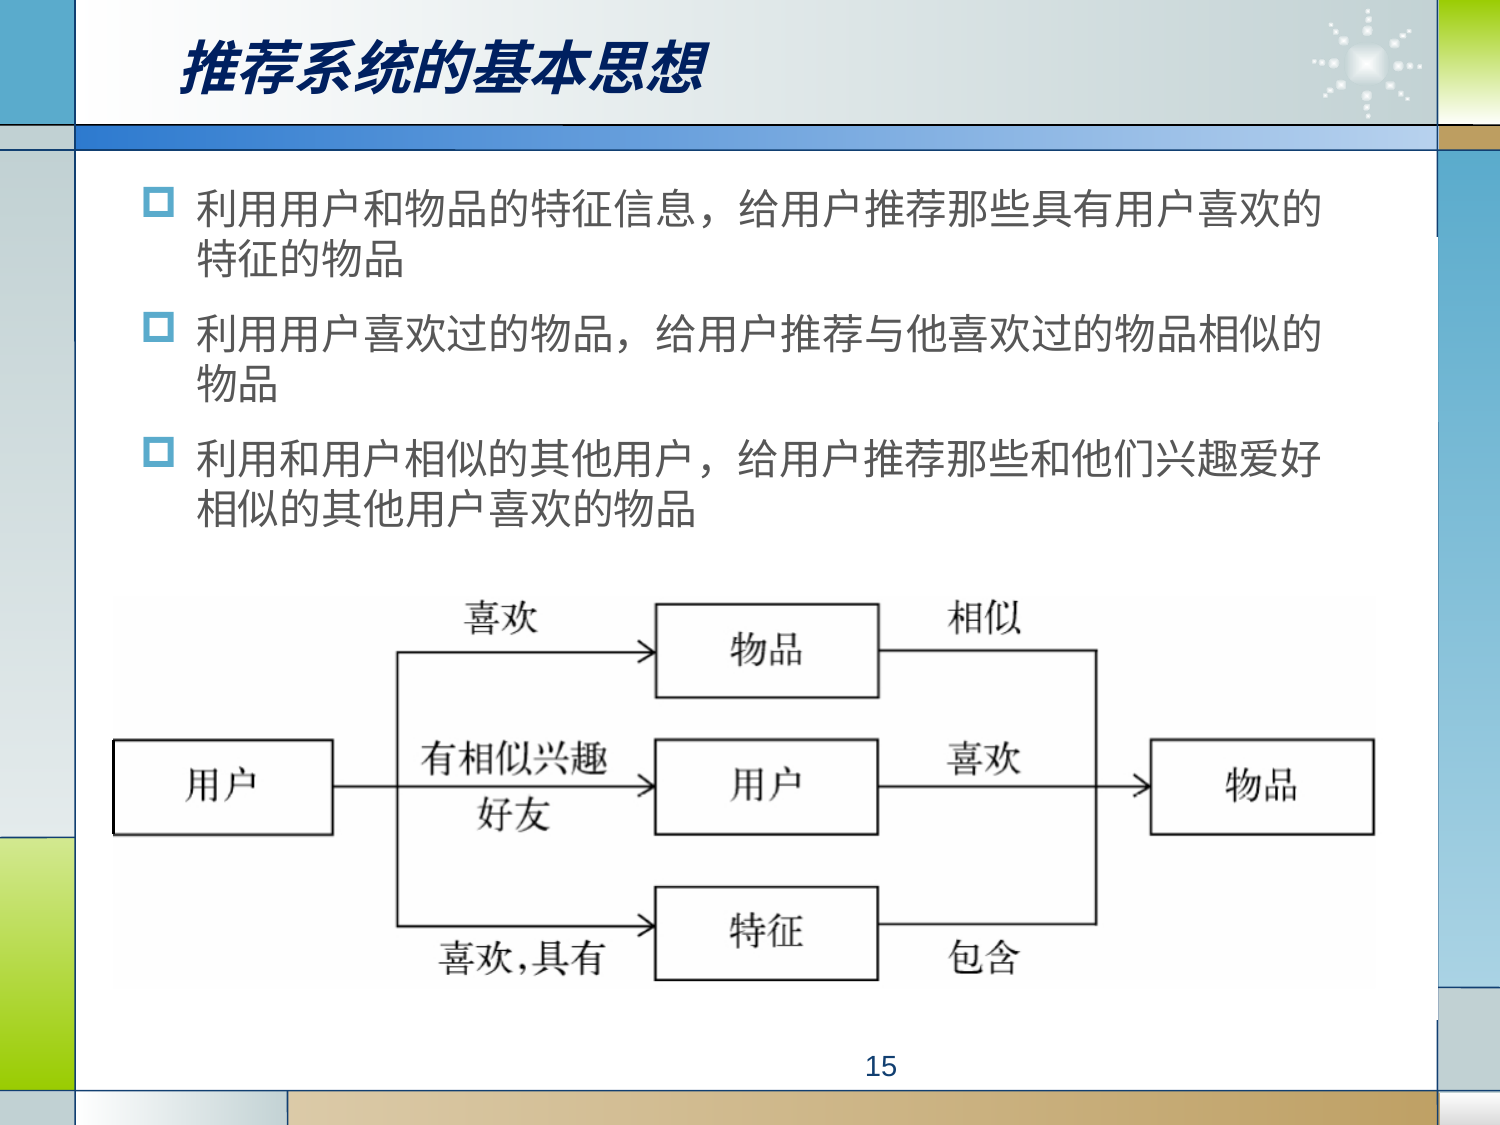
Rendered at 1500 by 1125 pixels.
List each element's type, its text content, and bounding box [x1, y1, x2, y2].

list 利用用户和物品的特征信息，给用户推荐那些具有用户喜欢的特征的物品 利用用户喜欢过的物品，给用户推荐与他喜欢过的物品相似的物品 利用和用户相似的其他用户，给用户推荐那些和他们兴趣爱好相似的其他用户喜欢的物品 [124, 174, 1376, 235]
picture [113, 237, 1438, 1021]
title 推荐系统的基本思想 [162, 19, 1263, 113]
slide_number 15 [562, 1039, 913, 1081]
